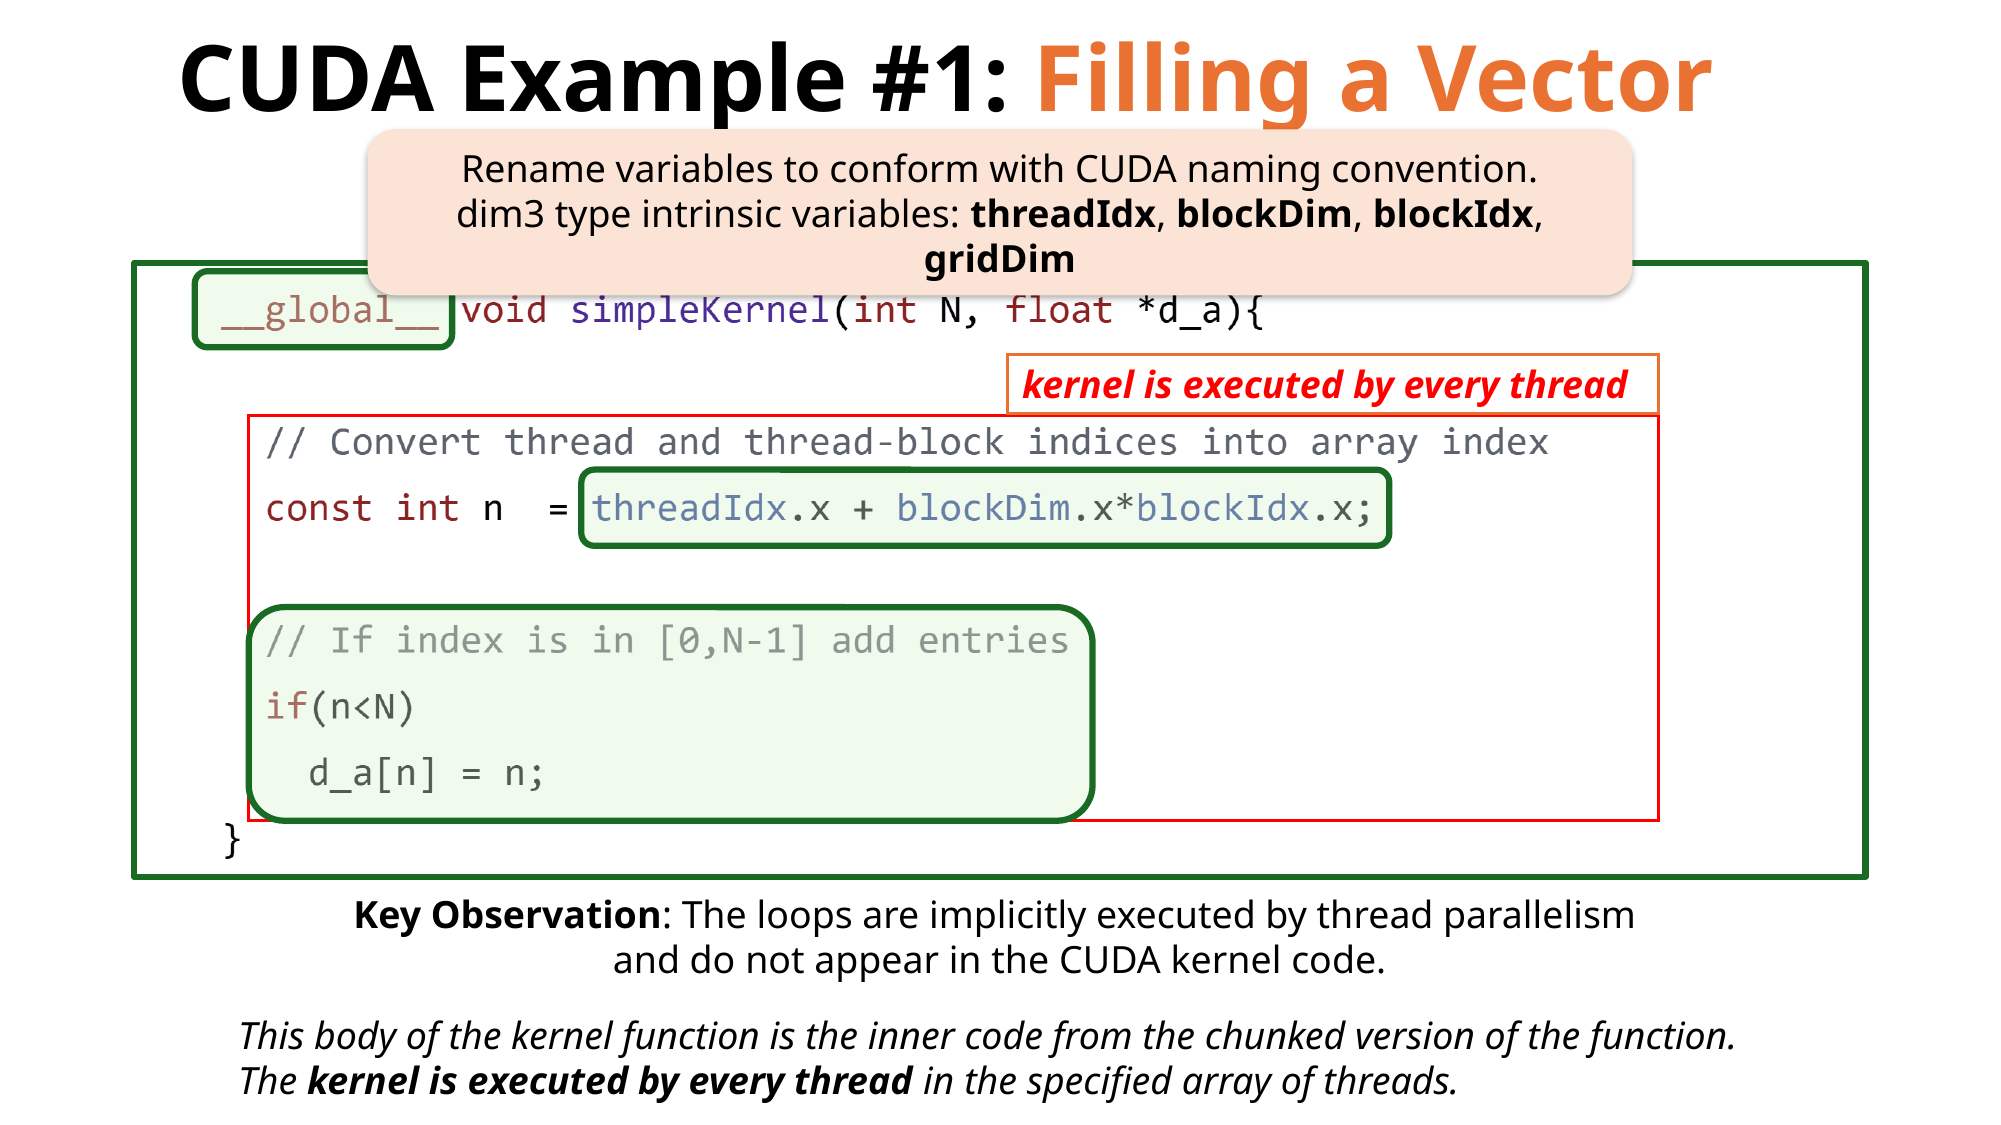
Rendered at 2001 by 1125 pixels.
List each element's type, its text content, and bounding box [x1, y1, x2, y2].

picture [136, 265, 1863, 875]
text_box This body of the kernel function is the inner code from the chunked version of the function. The kernel is executed by every thread in the specified array of threads. [223, 1004, 1899, 1110]
text_box Rename variables to conform with CUDA naming convention. dim3 type intrinsic variables: threadIdx, blockDim, blockIdx, gridDim [367, 129, 1633, 265]
title CUDA Example #1: Filling a Vector [162, 0, 1888, 191]
text_box Key Observation: The loops are implicitly executed by thread parallelism and do not appear in the CUDA kernel code. [268, 884, 1732, 989]
